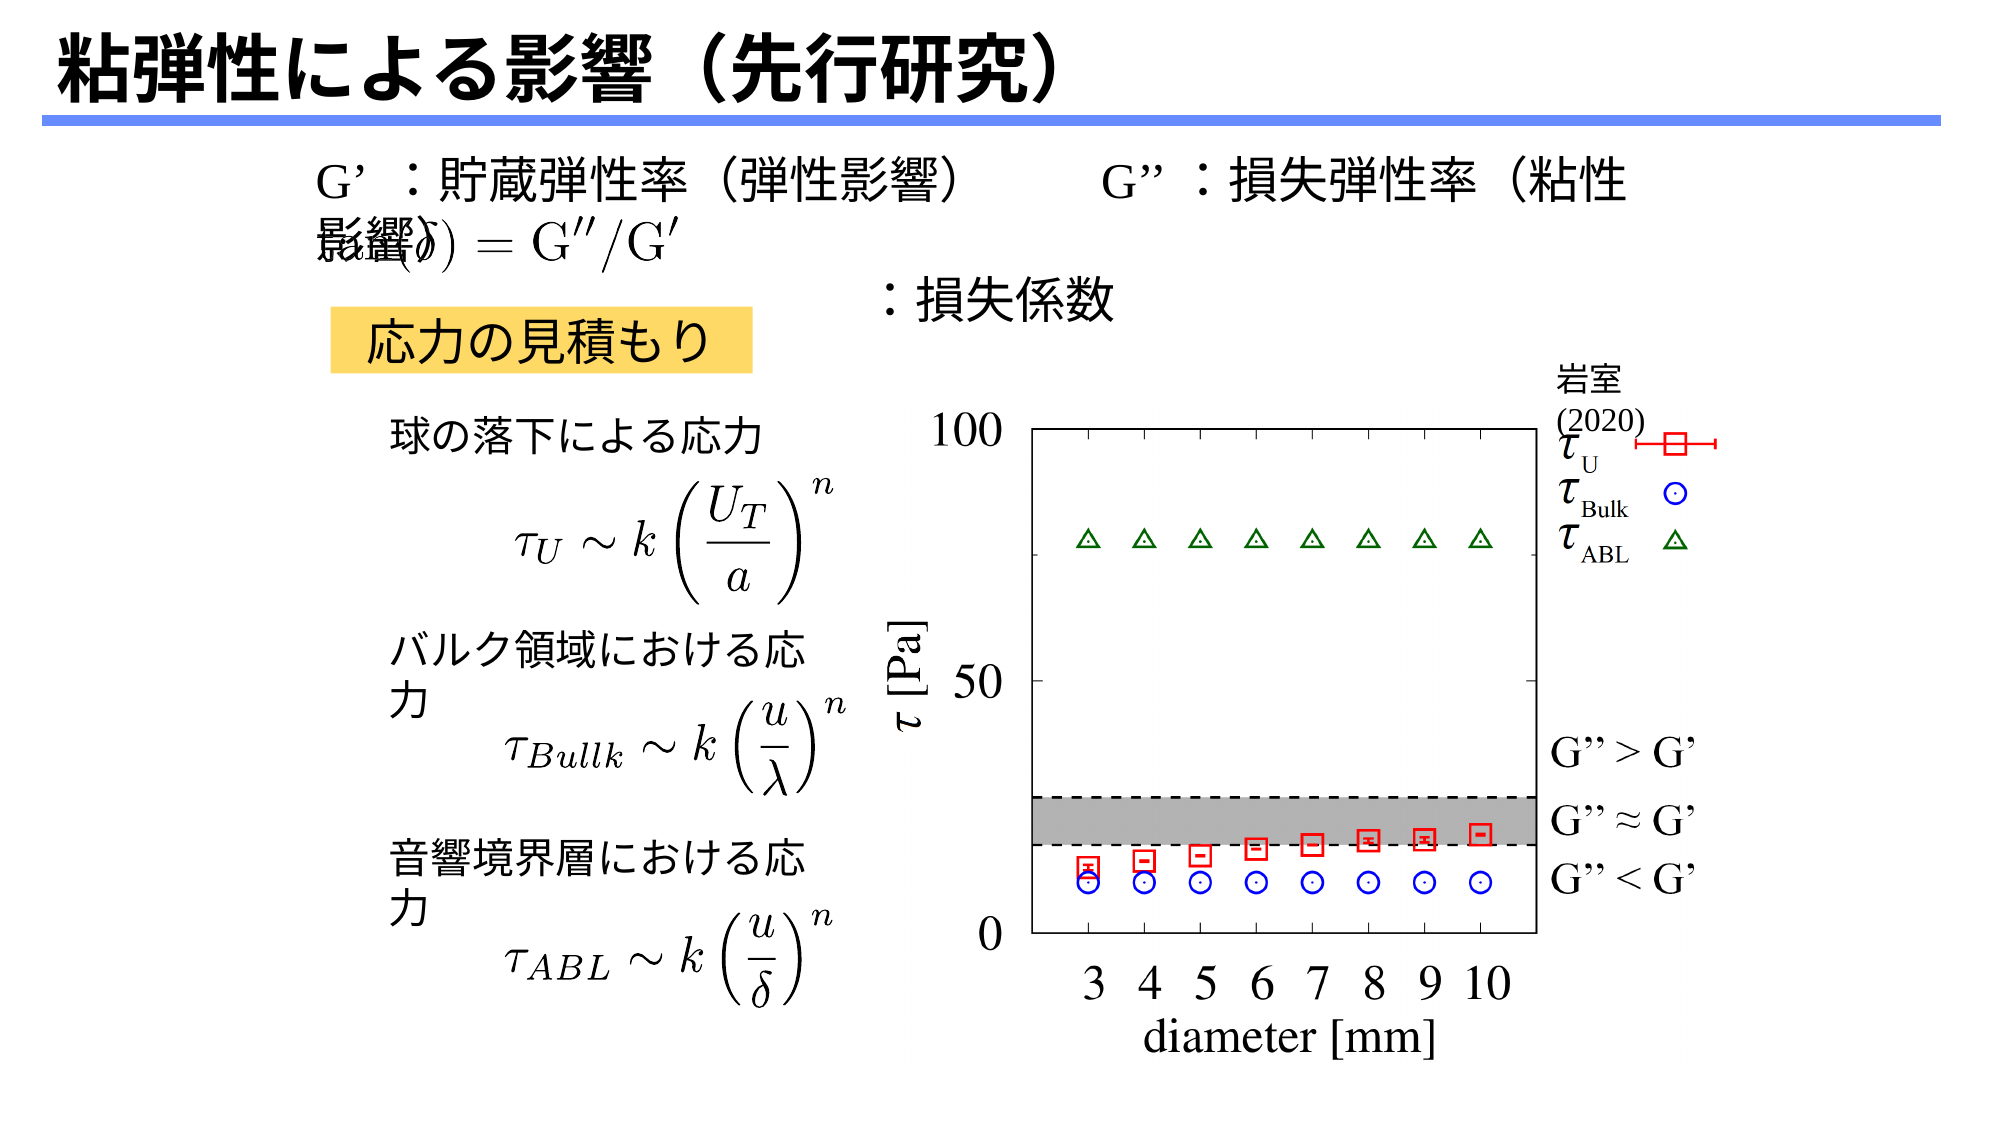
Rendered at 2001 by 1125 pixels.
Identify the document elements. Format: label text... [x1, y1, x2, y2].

text_box 音響境界層における応力 [374, 824, 862, 940]
text_box 岩室 (2020) [1541, 351, 1742, 446]
title 粘弾性による影響（先行研究） [41, 4, 1767, 141]
text_box 球の落下による応力 [374, 402, 780, 468]
picture [872, 406, 1719, 1067]
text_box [515, 477, 834, 605]
picture [317, 216, 678, 273]
text_box バルク領域における応力 [374, 616, 862, 732]
text_box G’ ：貯蔵弾性率（弾性影響） G’’：損失弾性率（粘性影響） ：損失係数 [300, 141, 1680, 337]
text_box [504, 909, 833, 1008]
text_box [504, 697, 846, 796]
text_box 応力の見積もり [330, 306, 754, 374]
